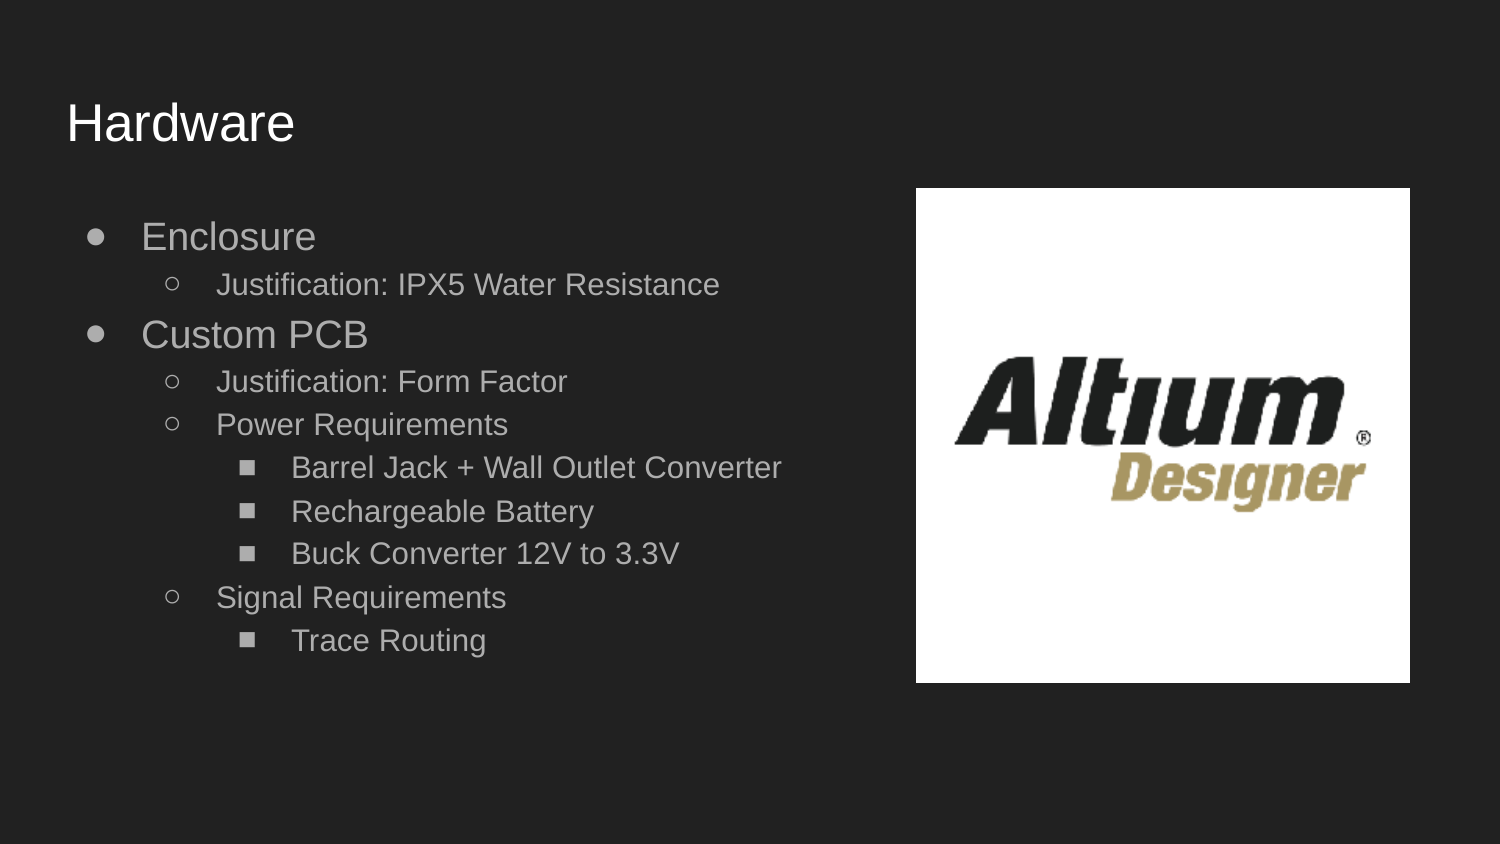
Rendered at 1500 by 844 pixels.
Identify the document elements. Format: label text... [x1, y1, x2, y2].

picture [915, 188, 1411, 684]
list Enclosure Justification: IPX5 Water Resistance Custom PCB Justification: Form Factor Power Requirements Barrel Jack + Wall Outlet Converter Rechargeable Battery Buck Converter 12V to 3.3V Signal Requirements Trace Routing [51, 189, 1449, 750]
title Hardware [51, 72, 1449, 167]
